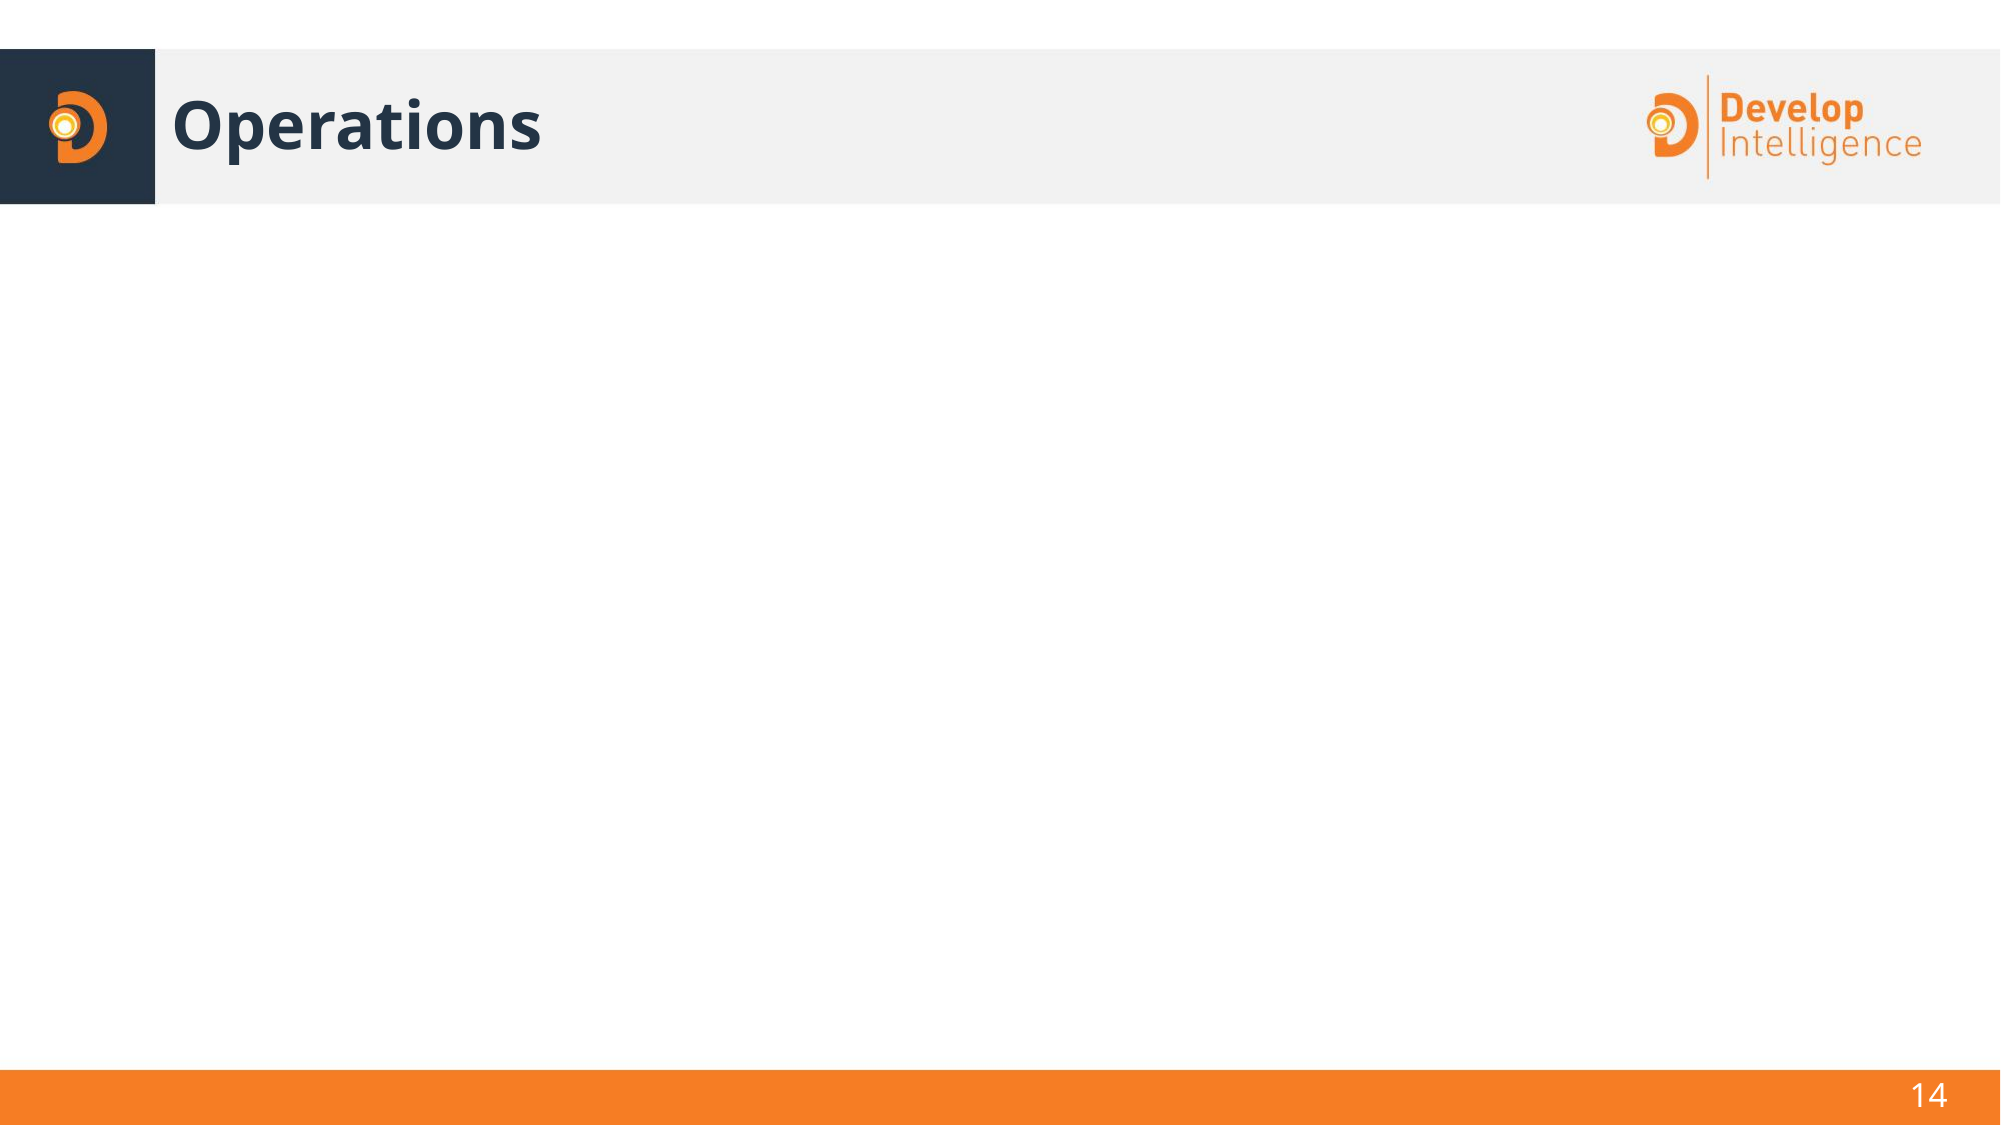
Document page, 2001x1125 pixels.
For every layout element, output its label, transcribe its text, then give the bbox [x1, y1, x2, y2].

title Operations [156, 53, 1999, 203]
slide_number 14 [1860, 1072, 1998, 1122]
picture [0, 0, 2001, 1125]
